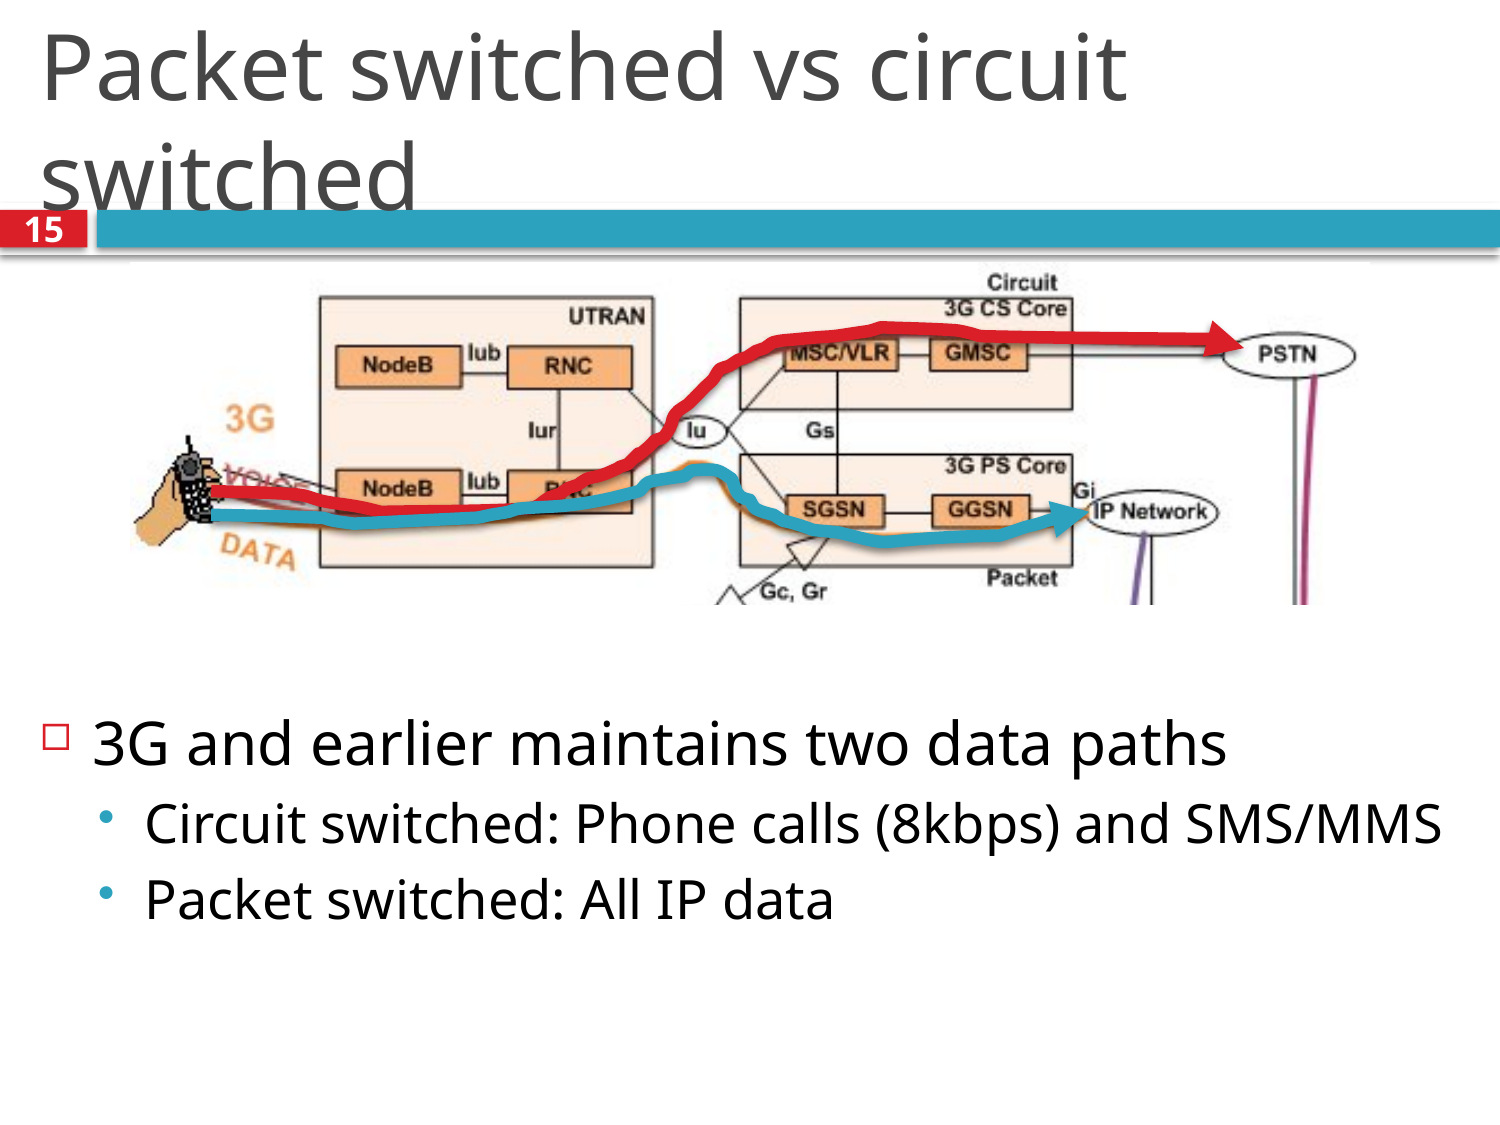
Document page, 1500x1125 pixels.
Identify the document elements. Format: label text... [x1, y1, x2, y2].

text_box 3G and earlier maintains two data paths Circuit switched: Phone calls (8kbps) and SMS/MMS Packet switched: All IP data [24, 615, 1475, 1100]
slide_number 15 [0, 205, 88, 256]
title Packet switched vs circuit switched [24, 37, 1475, 200]
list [24, 262, 1476, 605]
